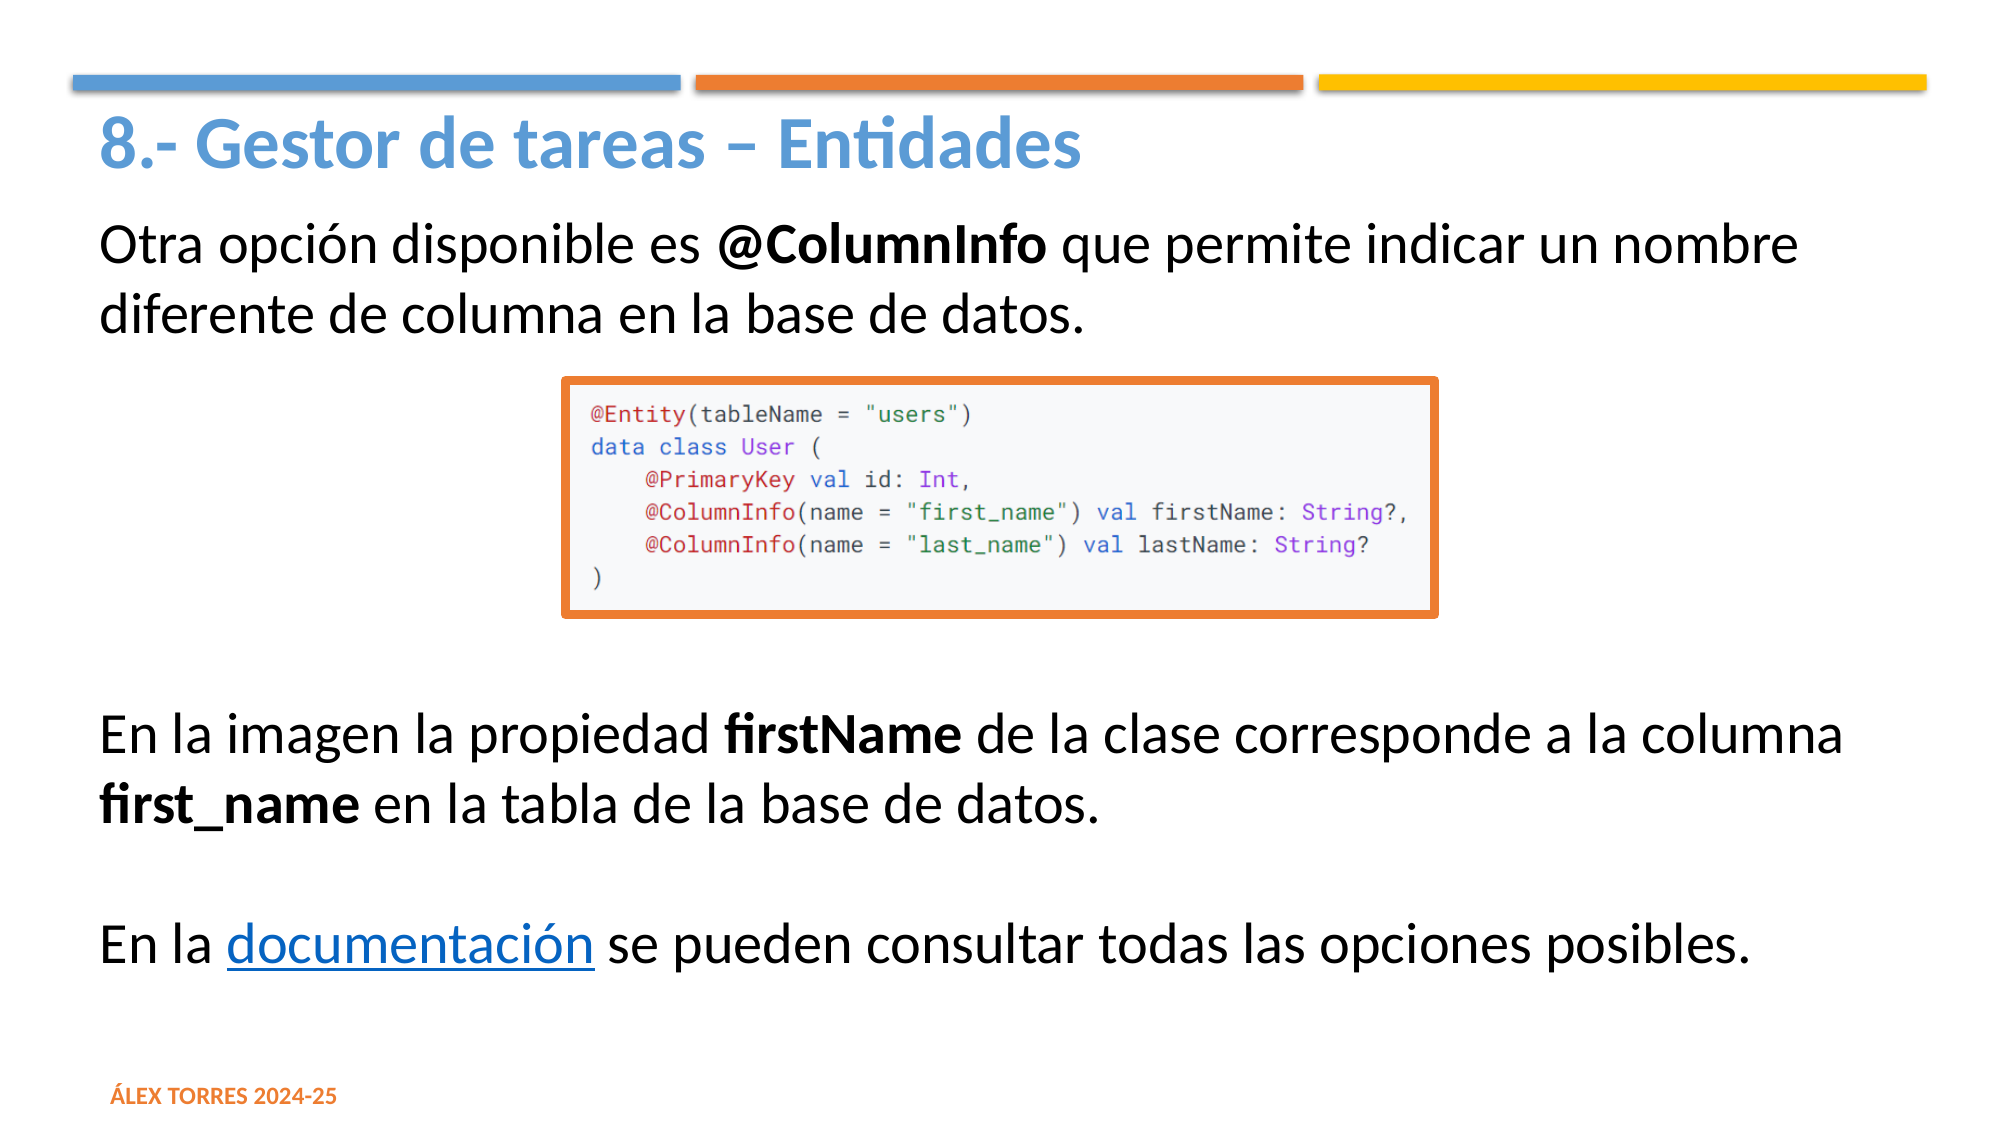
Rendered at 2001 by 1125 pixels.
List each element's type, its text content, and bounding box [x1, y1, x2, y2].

picture [569, 384, 1431, 611]
text_box Otra opción disponible es @ColumnInfo que permite indicar un nombre diferente de columna en la base de datos. En la imagen la propiedad firstName de la clase corresponde a la columna first_name en la tabla de la base de datos. En la documentación se pueden consultar todas las opciones posibles. [85, 190, 1915, 1074]
text_box 8.- Gestor de tareas – Entidades [85, 78, 1915, 188]
